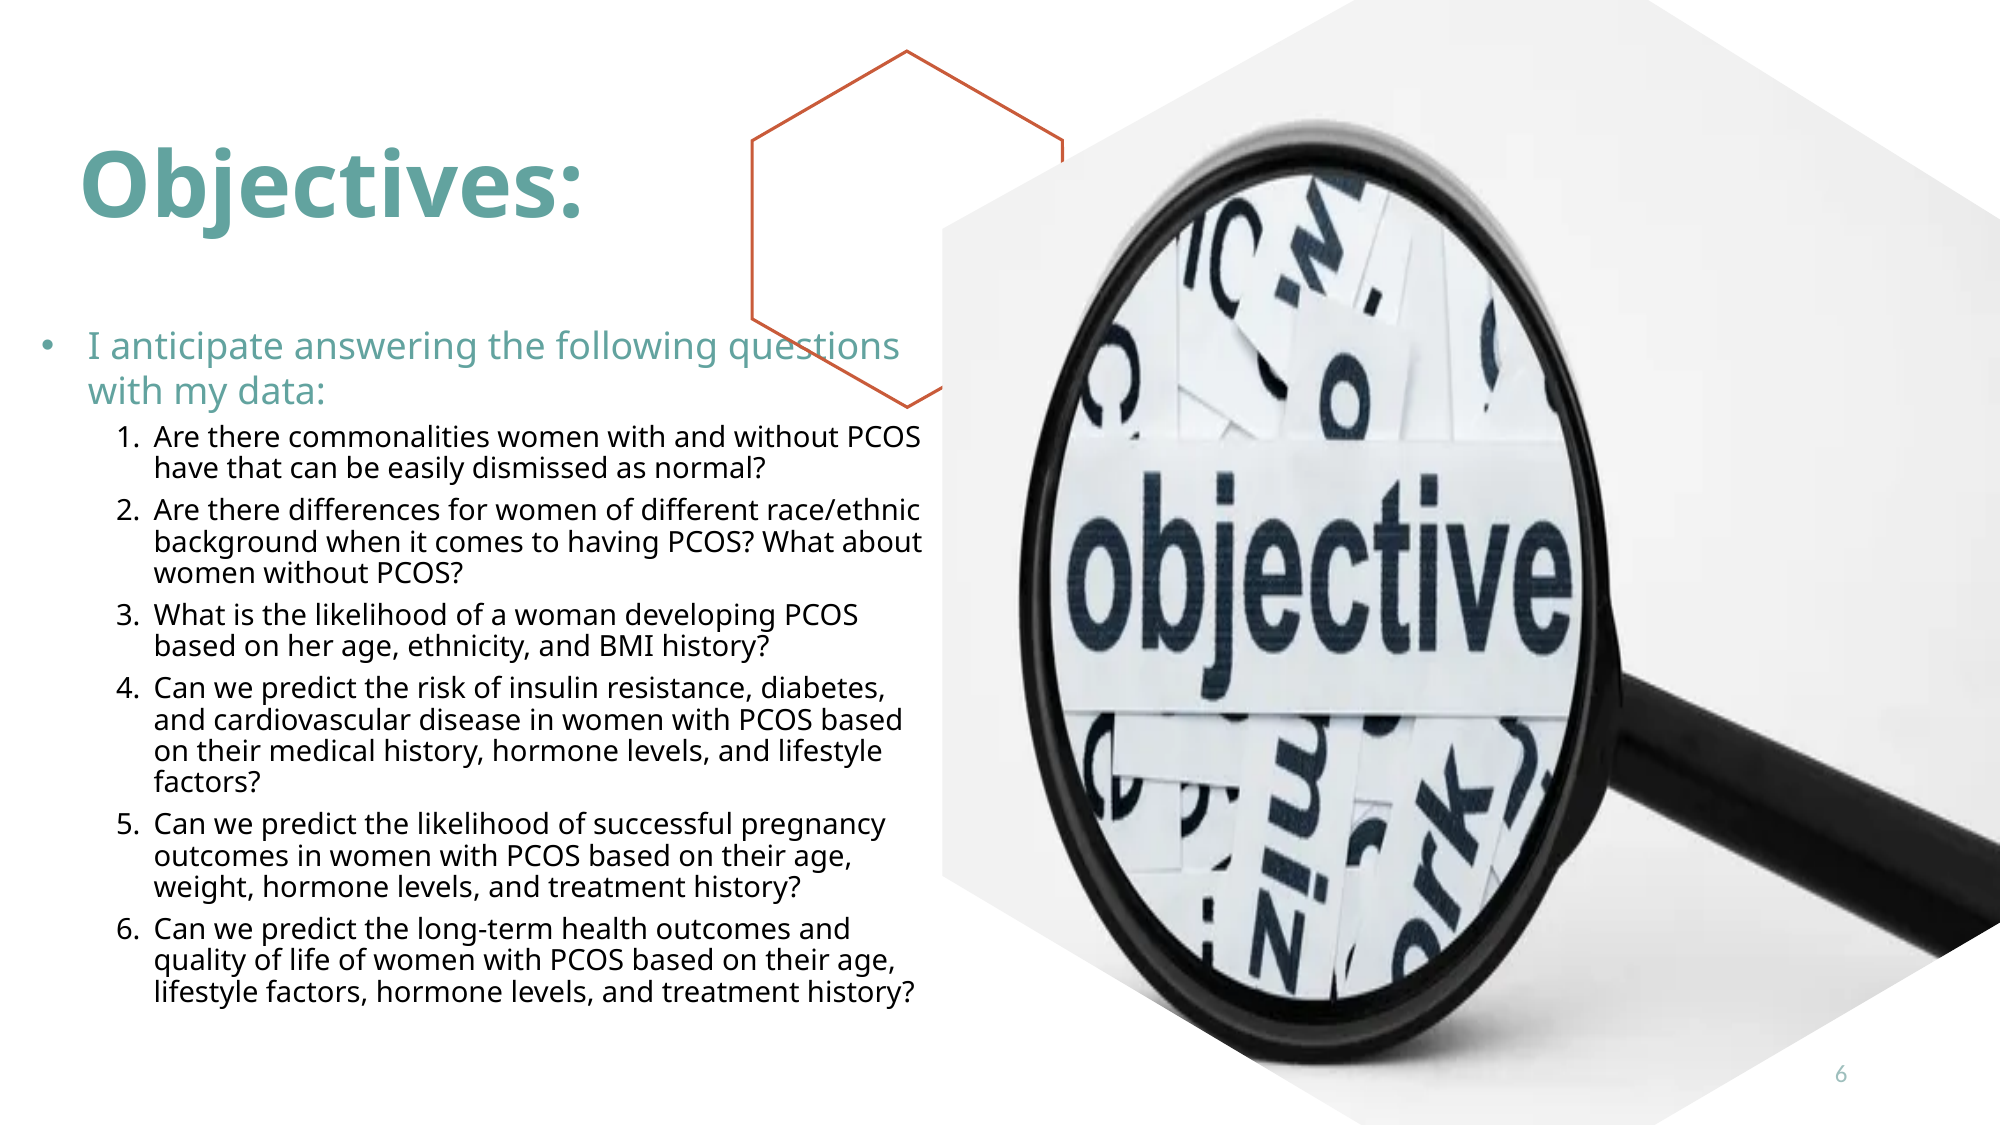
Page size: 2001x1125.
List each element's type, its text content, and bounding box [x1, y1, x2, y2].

text_box [752, 51, 942, 408]
title Objectives: [63, 78, 858, 297]
list I anticipate answering the following questions with my data: Are there commonalities women with and without PCOS have that can be easily dismissed as normal? Are there differences for women of different race/ethnic background when it comes to having PCOS? What about women without PCOS? What is the likelihood of a woman developing PCOS based on her age, ethnicity, and BMI history? Can we predict the risk of insulin resistance, diabetes, and cardiovascular disease in women with PCOS based on their medical history, hormone levels, and lifestyle factors? Can we predict the likelihood of successful pregnancy outcomes in women with PCOS based on their age, weight, hormone levels, and treatment history? Can we predict the long-term health outcomes and quality of life of women with PCOS based on their age, lifestyle factors, hormone levels, and treatment history? [25, 314, 942, 1103]
picture [942, 0, 2000, 1125]
